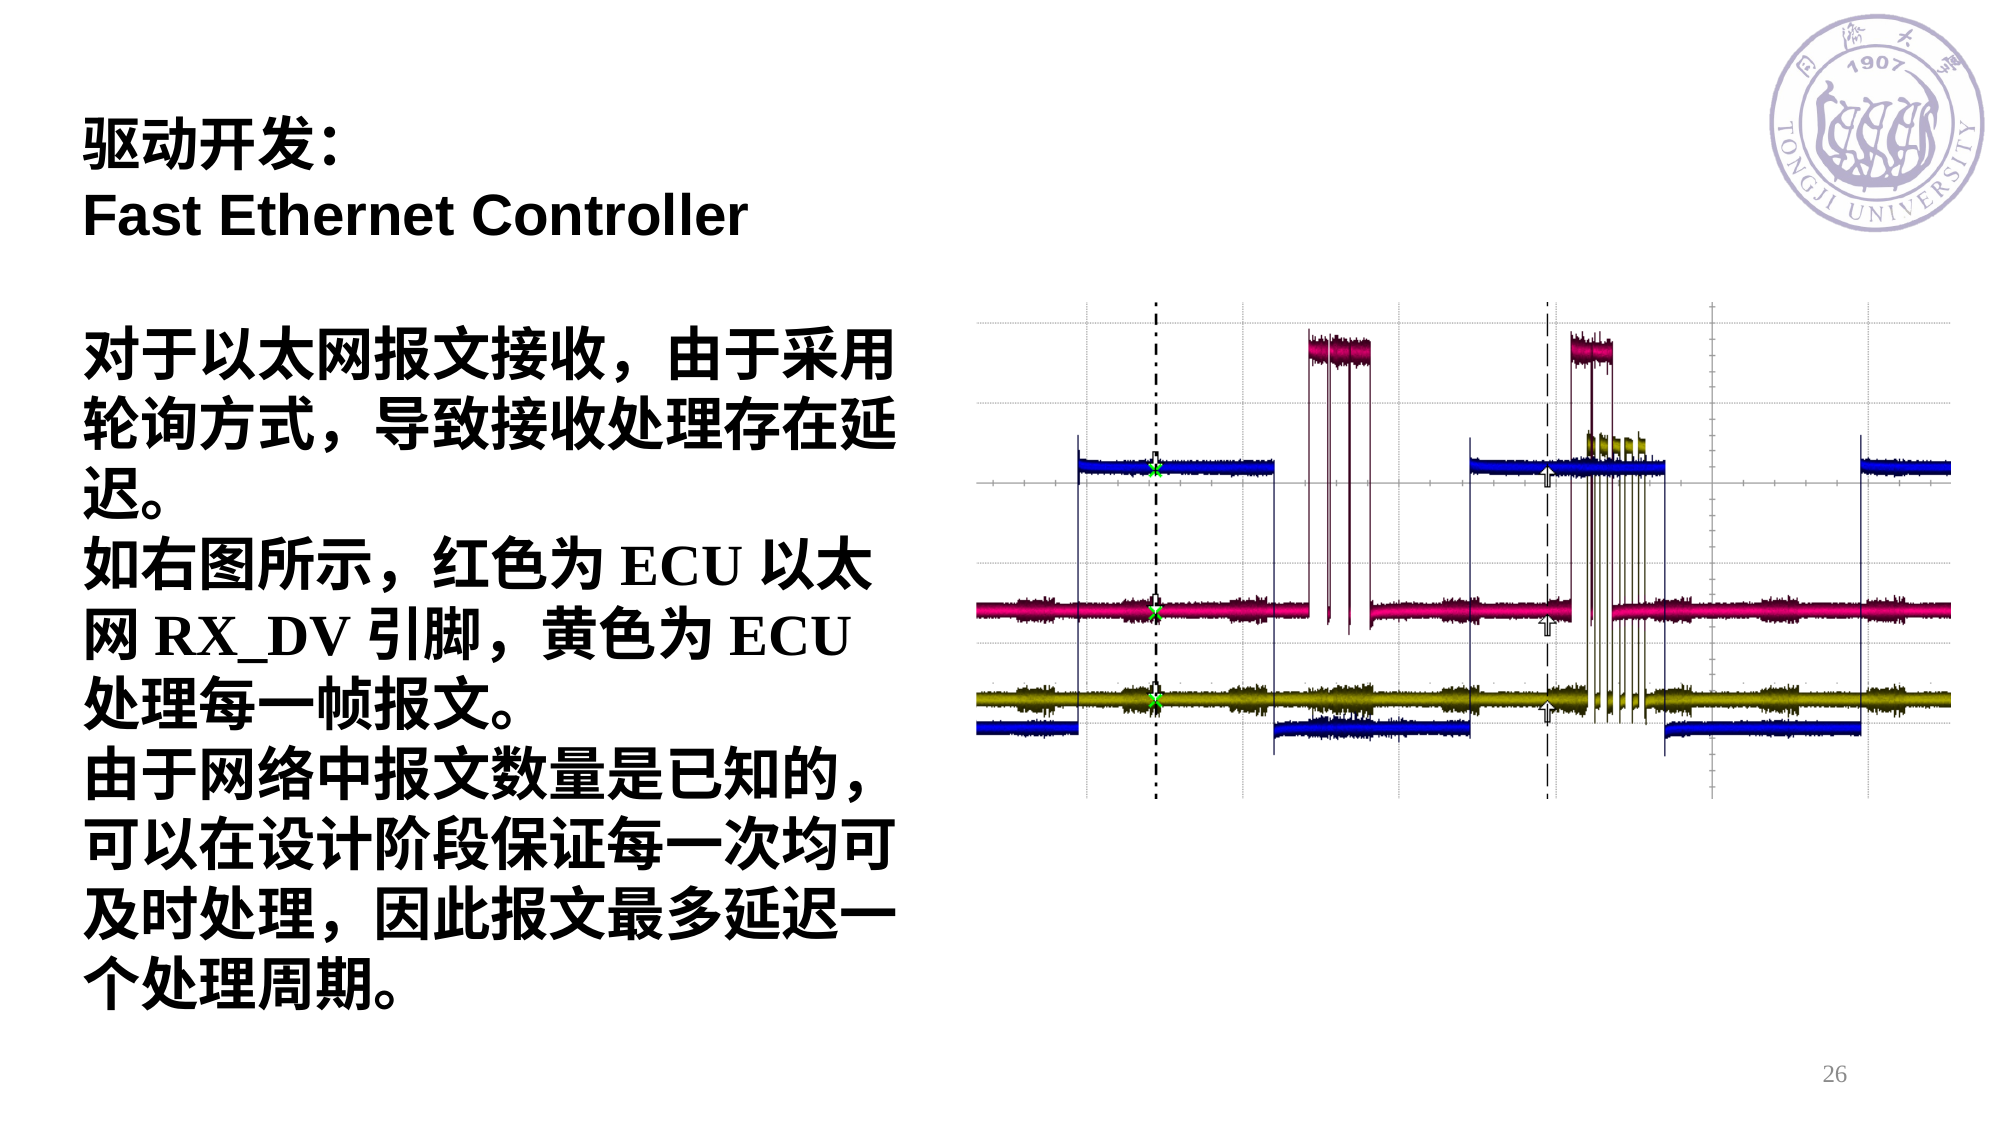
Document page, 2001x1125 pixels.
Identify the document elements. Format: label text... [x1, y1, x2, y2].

text_box 驱动开发： Fast Ethernet Controller 对于以太网报文接收，由于采用轮询方式，导致接收处理存在延迟。 如右图所示，红色为ECU以太网RX_DV引脚，黄色为ECU处理每一帧报文。 由于网络中报文数量是已知的，可以在设计阶段保证每一次均可及时处理，因此报文最多延迟一个处理周期。 [22, 53, 980, 1071]
slide_number 26 [1412, 1042, 1863, 1103]
picture [976, 302, 1951, 799]
